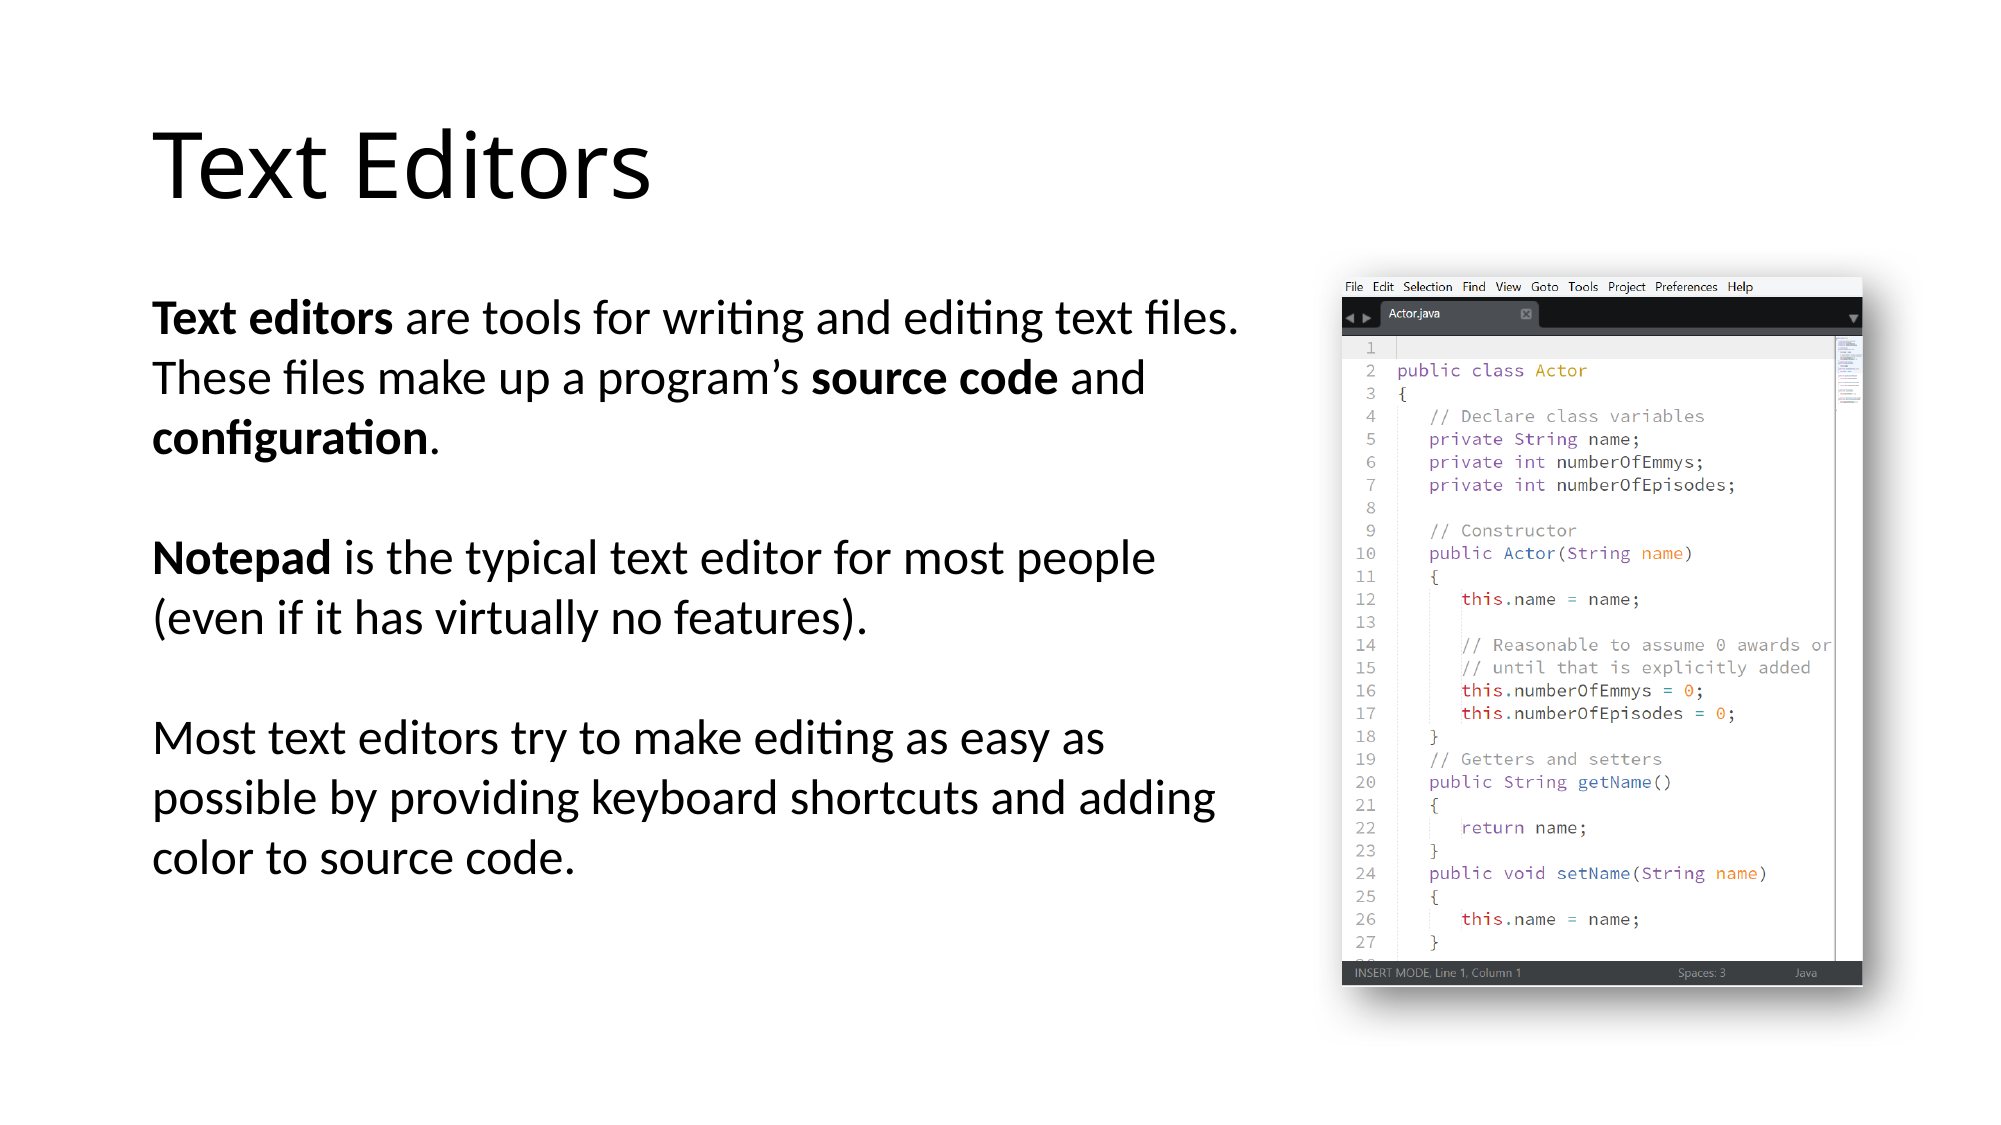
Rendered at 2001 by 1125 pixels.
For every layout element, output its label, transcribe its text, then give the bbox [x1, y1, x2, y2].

picture [1342, 277, 1863, 987]
text_box Text editors are tools for writing and editing text files. These files make up a program’s source code and configuration. Notepad is the typical text editor for most people (even if it has virtually no features). Most text editors try to make editing as easy as possible by providing keyboard shortcuts and adding color to source code. [137, 277, 1286, 892]
title Text Editors [137, 59, 1863, 278]
